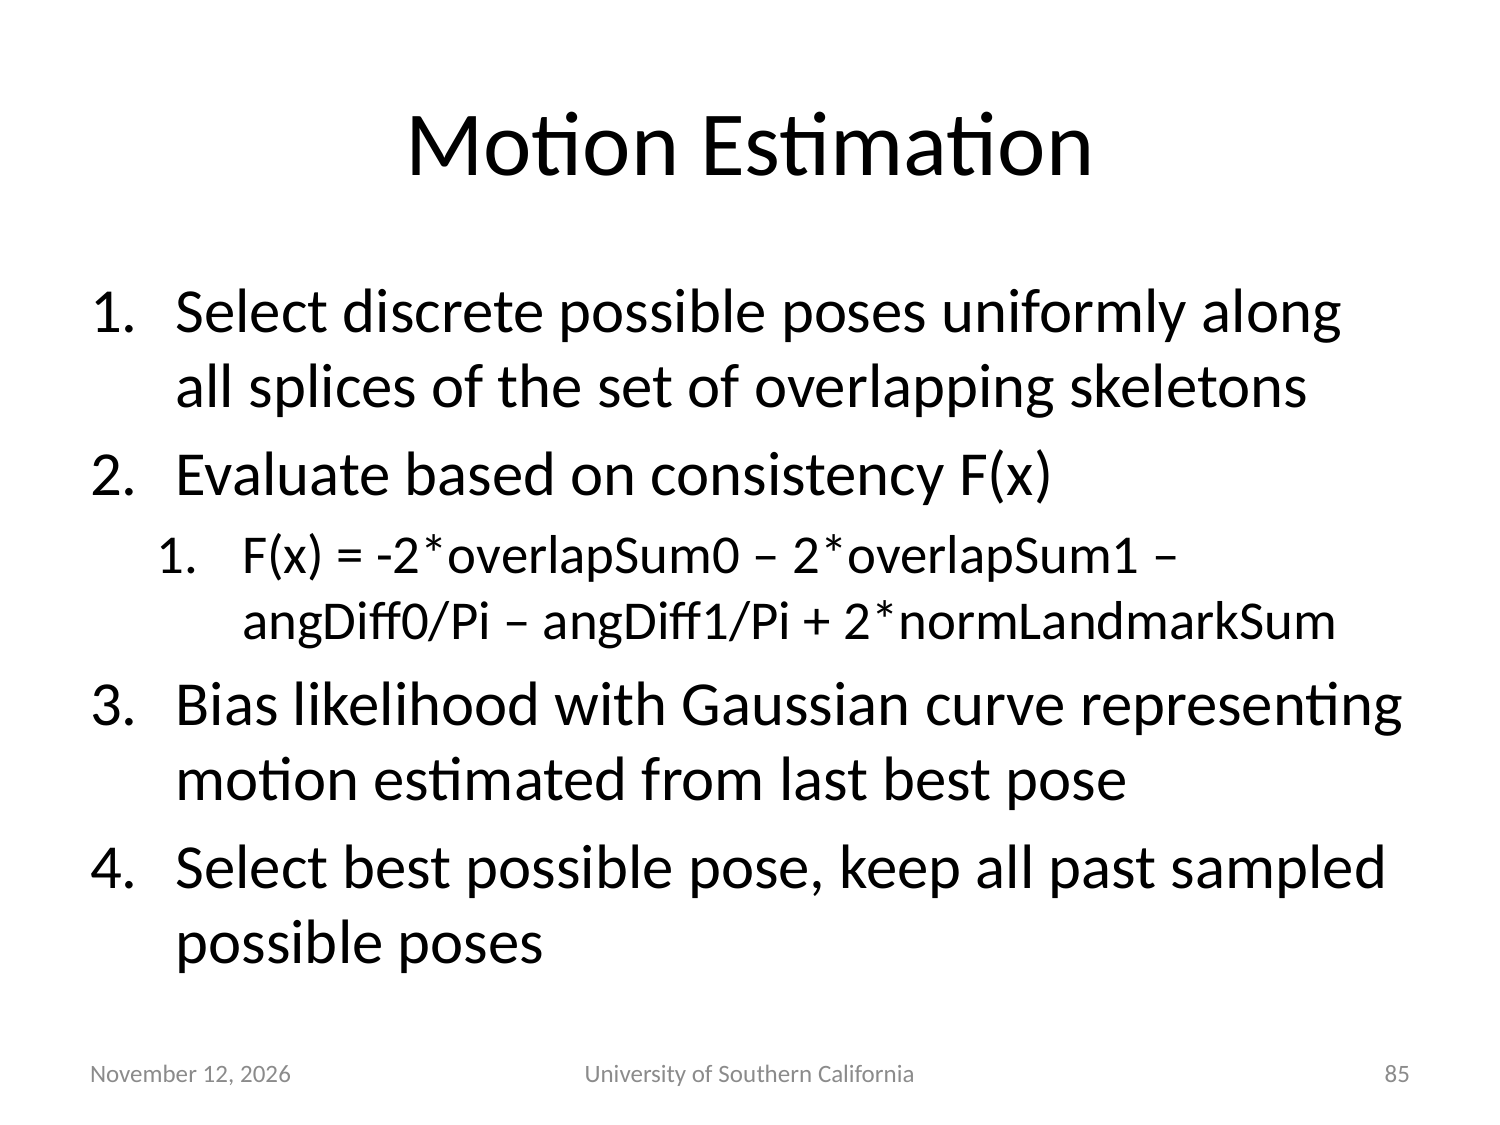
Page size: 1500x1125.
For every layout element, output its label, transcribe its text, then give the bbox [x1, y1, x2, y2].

footer University of Southern California [512, 1042, 988, 1103]
list Select discrete possible poses uniformly along all splices of the set of overlapping skeletons Evaluate based on consistency F(x) F(x) = -2*overlapSum0 – 2*overlapSum1 – angDiff0/Pi – angDiff1/Pi + 2*normLandmarkSum Bias likelihood with Gaussian curve representing motion estimated from last best pose Select best possible pose, keep all past sampled possible poses [75, 262, 1425, 1005]
slide_number 85 [1074, 1042, 1425, 1103]
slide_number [75, 1042, 425, 1103]
title Motion Estimation [75, 45, 1425, 233]
